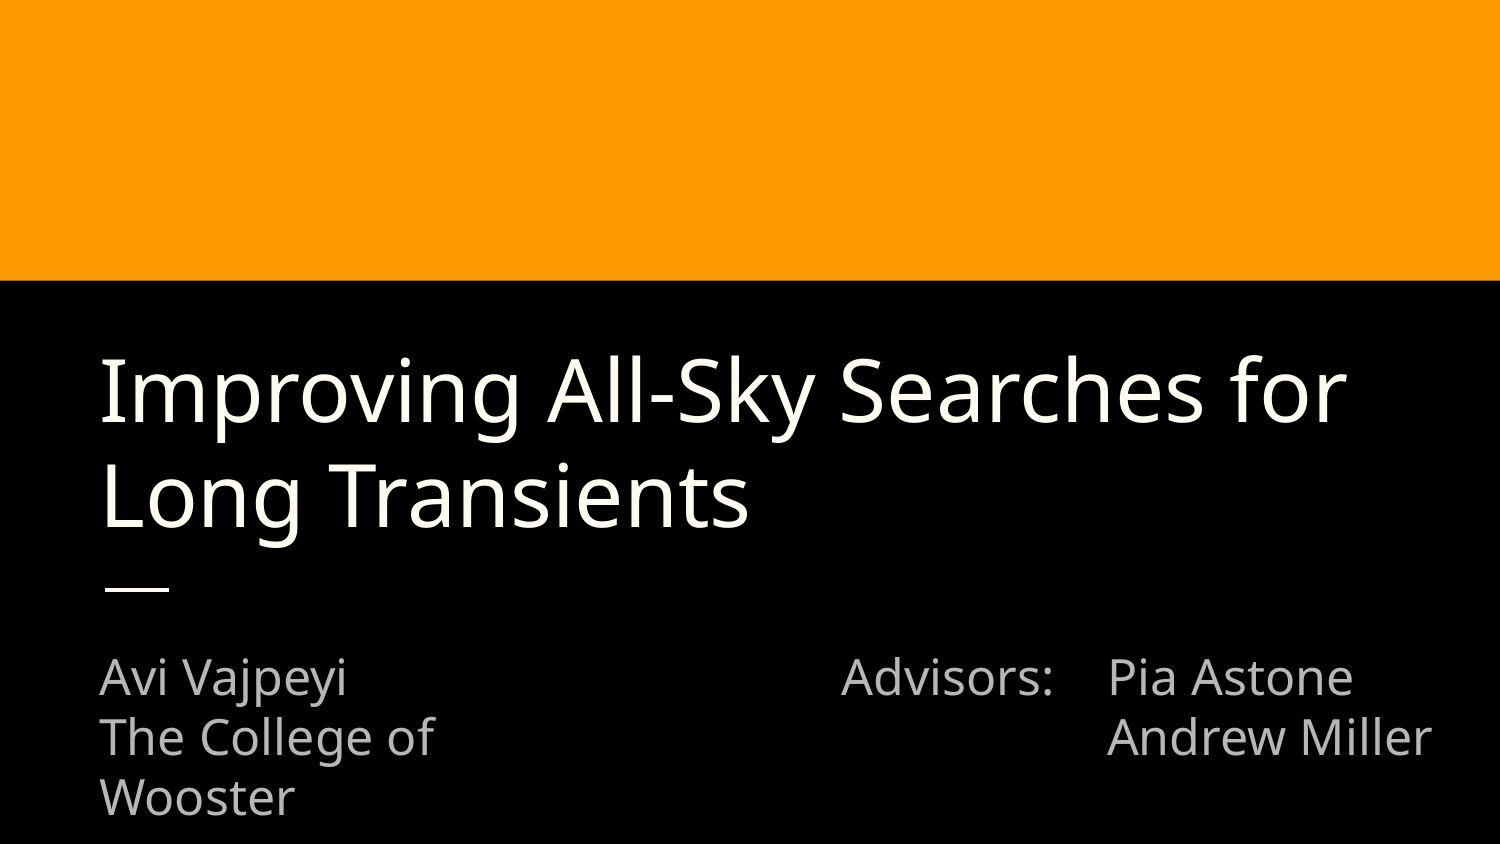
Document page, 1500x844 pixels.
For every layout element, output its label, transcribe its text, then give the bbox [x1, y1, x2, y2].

subtitle Avi Vajpeyi The College of Wooster [84, 630, 637, 760]
subtitle Pia Astone Andrew Miller [1091, 630, 1500, 760]
subtitle Advisors: [826, 630, 1091, 760]
title Improving All-Sky Searches for Long Transients [84, 310, 1416, 561]
